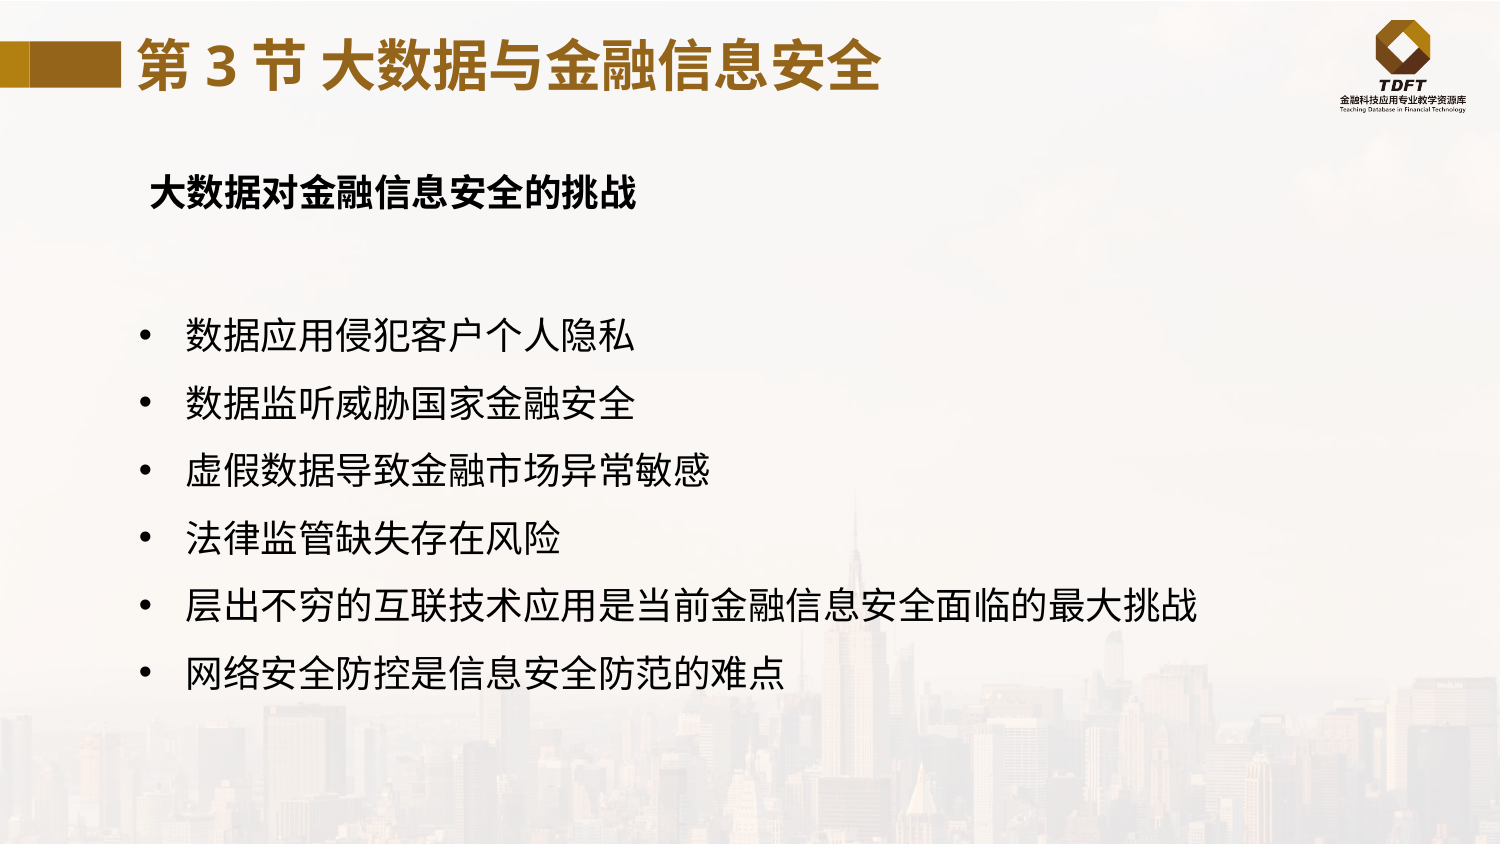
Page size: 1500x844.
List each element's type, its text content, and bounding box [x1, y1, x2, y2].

text_box [28, 39, 123, 90]
text_box 数据应用侵犯客户个人隐私 数据监听威胁国家金融安全 虚假数据导致金融市场异常敏感 法律监管缺失存在风险 层出不穷的互联技术应用是当前金融信息安全面临的最大挑战 网络安全防控是信息安全防范的难点 [124, 282, 1387, 702]
picture [0, 1, 1500, 844]
text_box [0, 39, 28, 90]
text_box 第3节 大数据与金融信息安全 [124, 24, 894, 104]
text_box 大数据对金融信息安全的挑战 [134, 162, 1125, 223]
